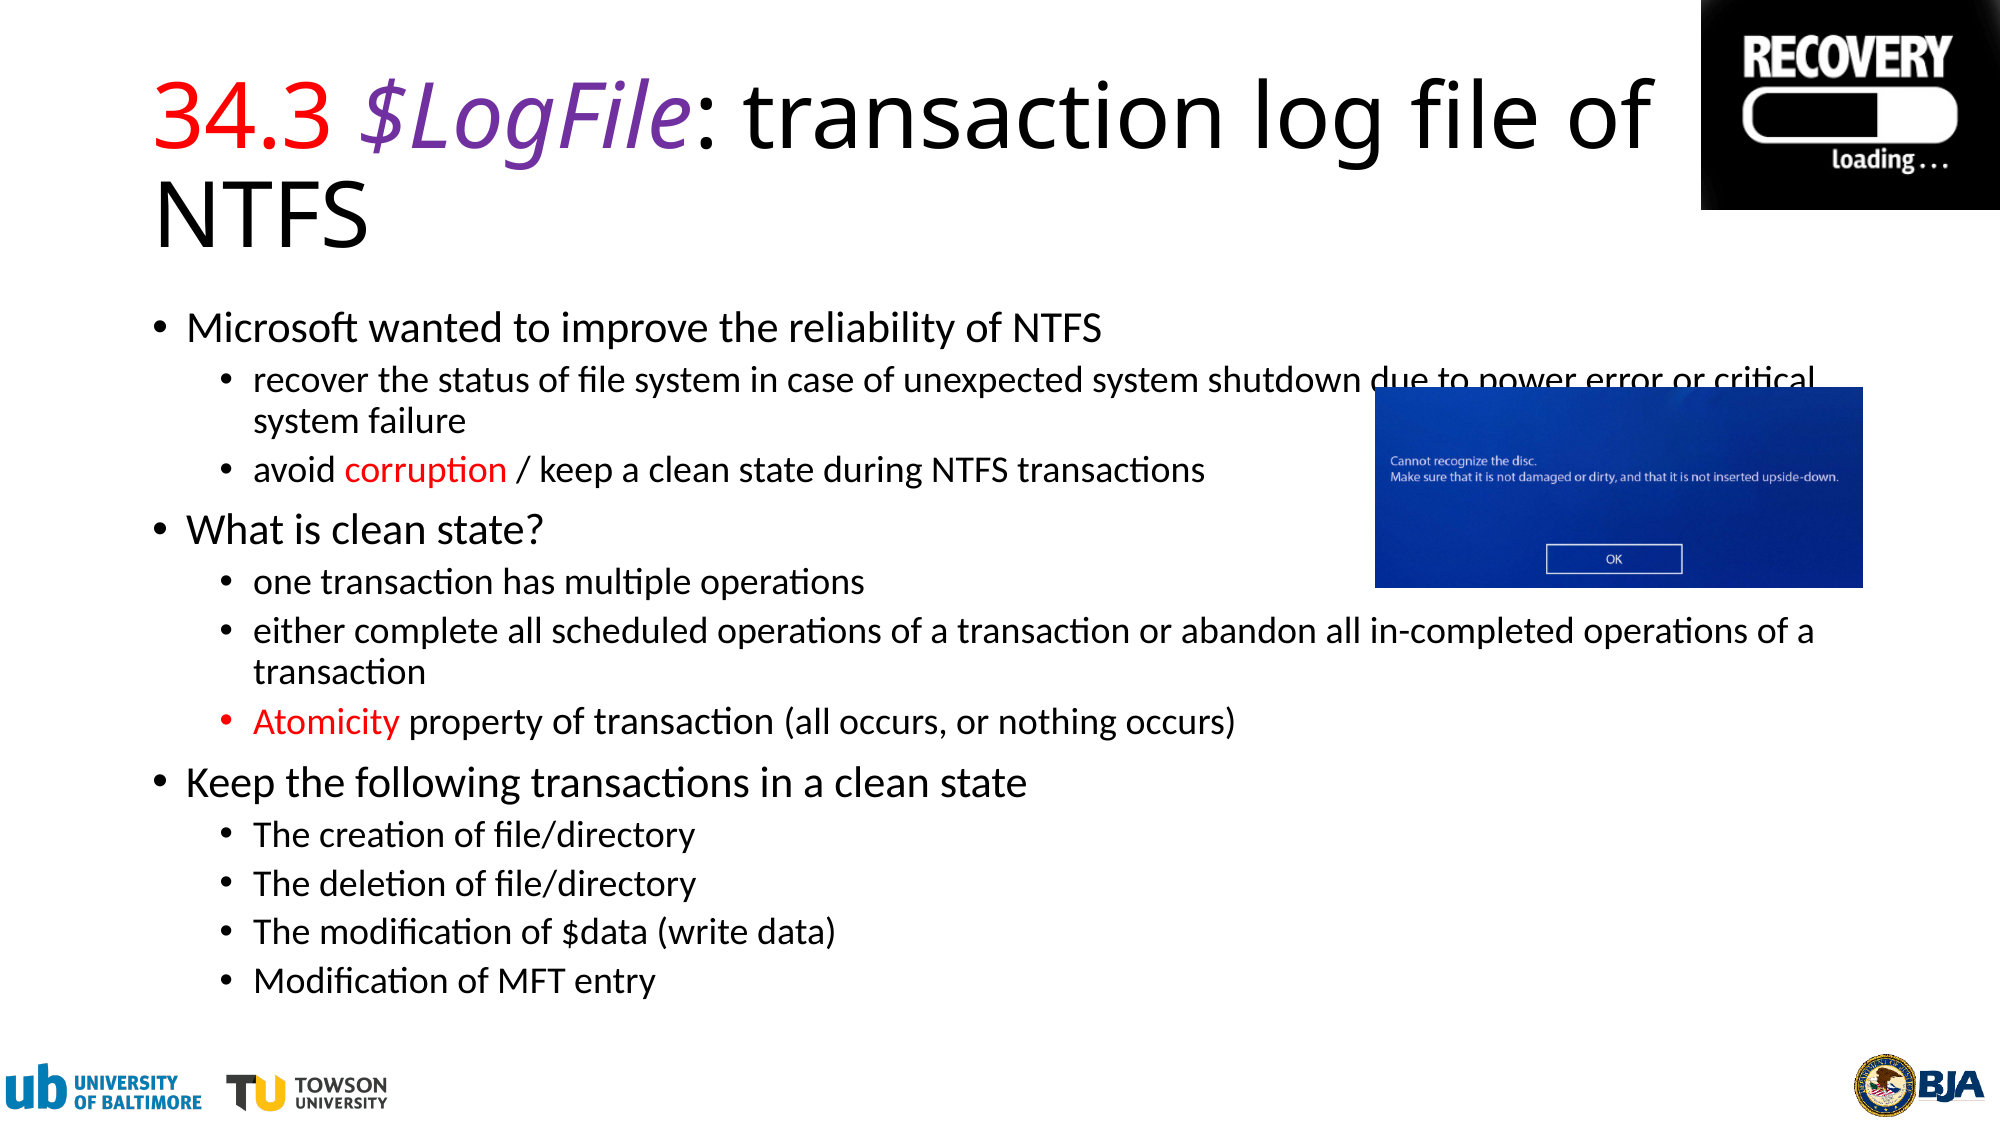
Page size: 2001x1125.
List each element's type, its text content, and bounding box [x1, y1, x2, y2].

picture [1854, 1054, 1986, 1117]
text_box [1807, 21, 1921, 128]
picture [0, 1031, 407, 1125]
picture [1375, 387, 1863, 588]
list Microsoft wanted to improve the reliability of NTFS recover the status of file system in case of unexpected system shutdown due to power error or critical system failure avoid corruption / keep a clean state during NTFS transactions What is clean state? one transaction has multiple operations either complete all scheduled operations of a transaction or abandon all in-completed operations of a transaction Atomicity property of transaction (all occurs, or nothing occurs) Keep the following transactions in a clean state The creation of file/directory The deletion of file/directory The modification of $data (write data) Modification of MFT entry [137, 297, 1863, 1011]
picture [1701, 0, 2000, 210]
title 34.3 $LogFile: transaction log file of NTFS [137, 59, 1863, 278]
